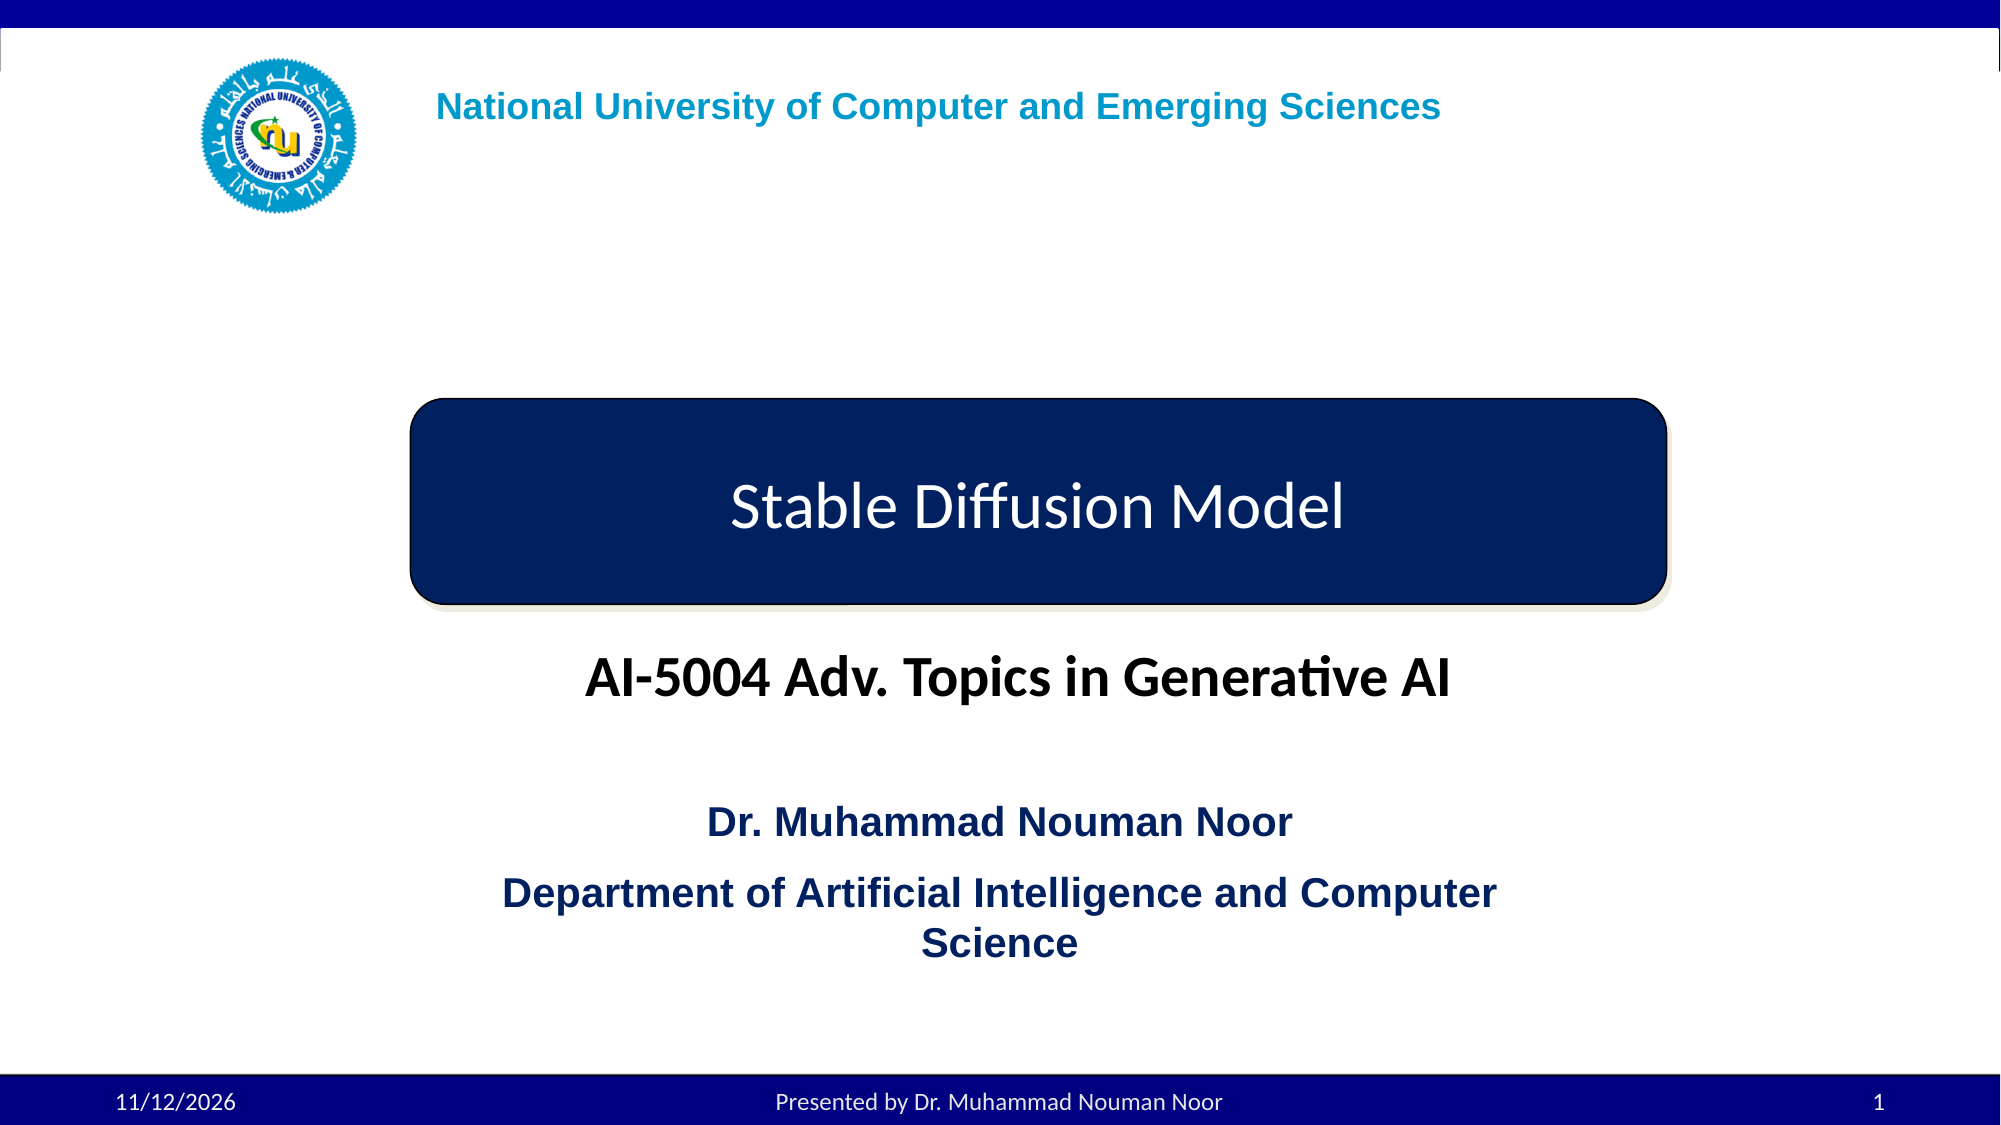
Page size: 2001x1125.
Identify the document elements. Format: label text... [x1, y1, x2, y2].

text_box Dr. Muhammad Nouman Noor Department of Artificial Intelligence and Computer Science [418, 787, 1582, 974]
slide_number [99, 1062, 567, 1125]
footer Presented by Dr. Muhammad Nouman Noor [683, 1062, 1317, 1125]
text_box Stable Diffusion Model [410, 398, 1667, 605]
text_box National University of Computer and Emerging Sciences [418, 74, 1457, 135]
picture [0, 0, 2001, 1125]
slide_number 1 [1433, 1062, 1900, 1125]
text_box AI-5004 Adv. Topics in Generative AI [412, 630, 1625, 716]
